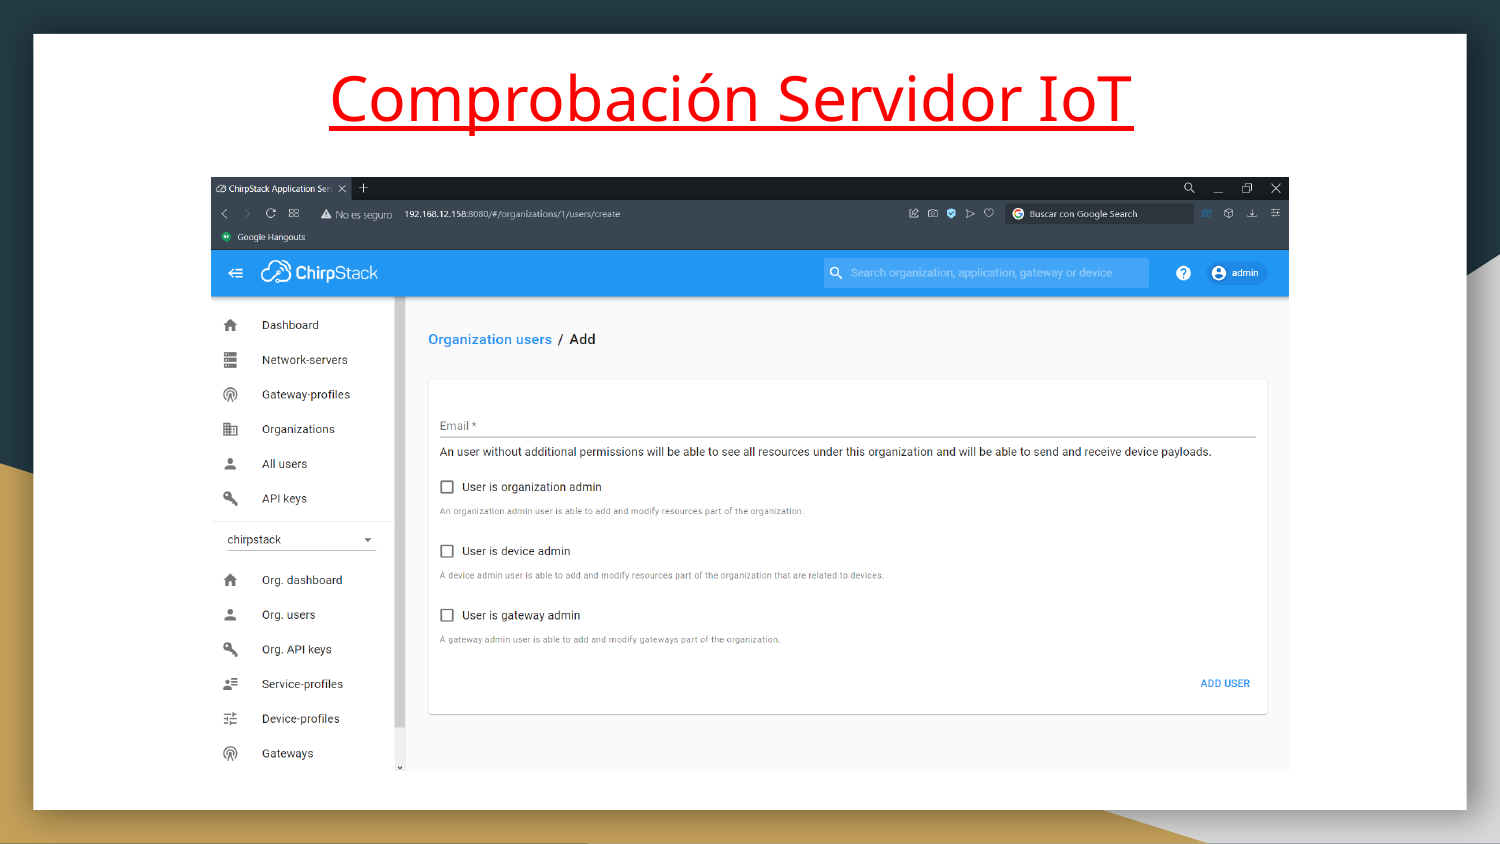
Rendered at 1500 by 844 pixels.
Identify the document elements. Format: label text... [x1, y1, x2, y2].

title Comprobación Servidor IoT [115, 44, 1348, 201]
picture [211, 177, 1289, 771]
